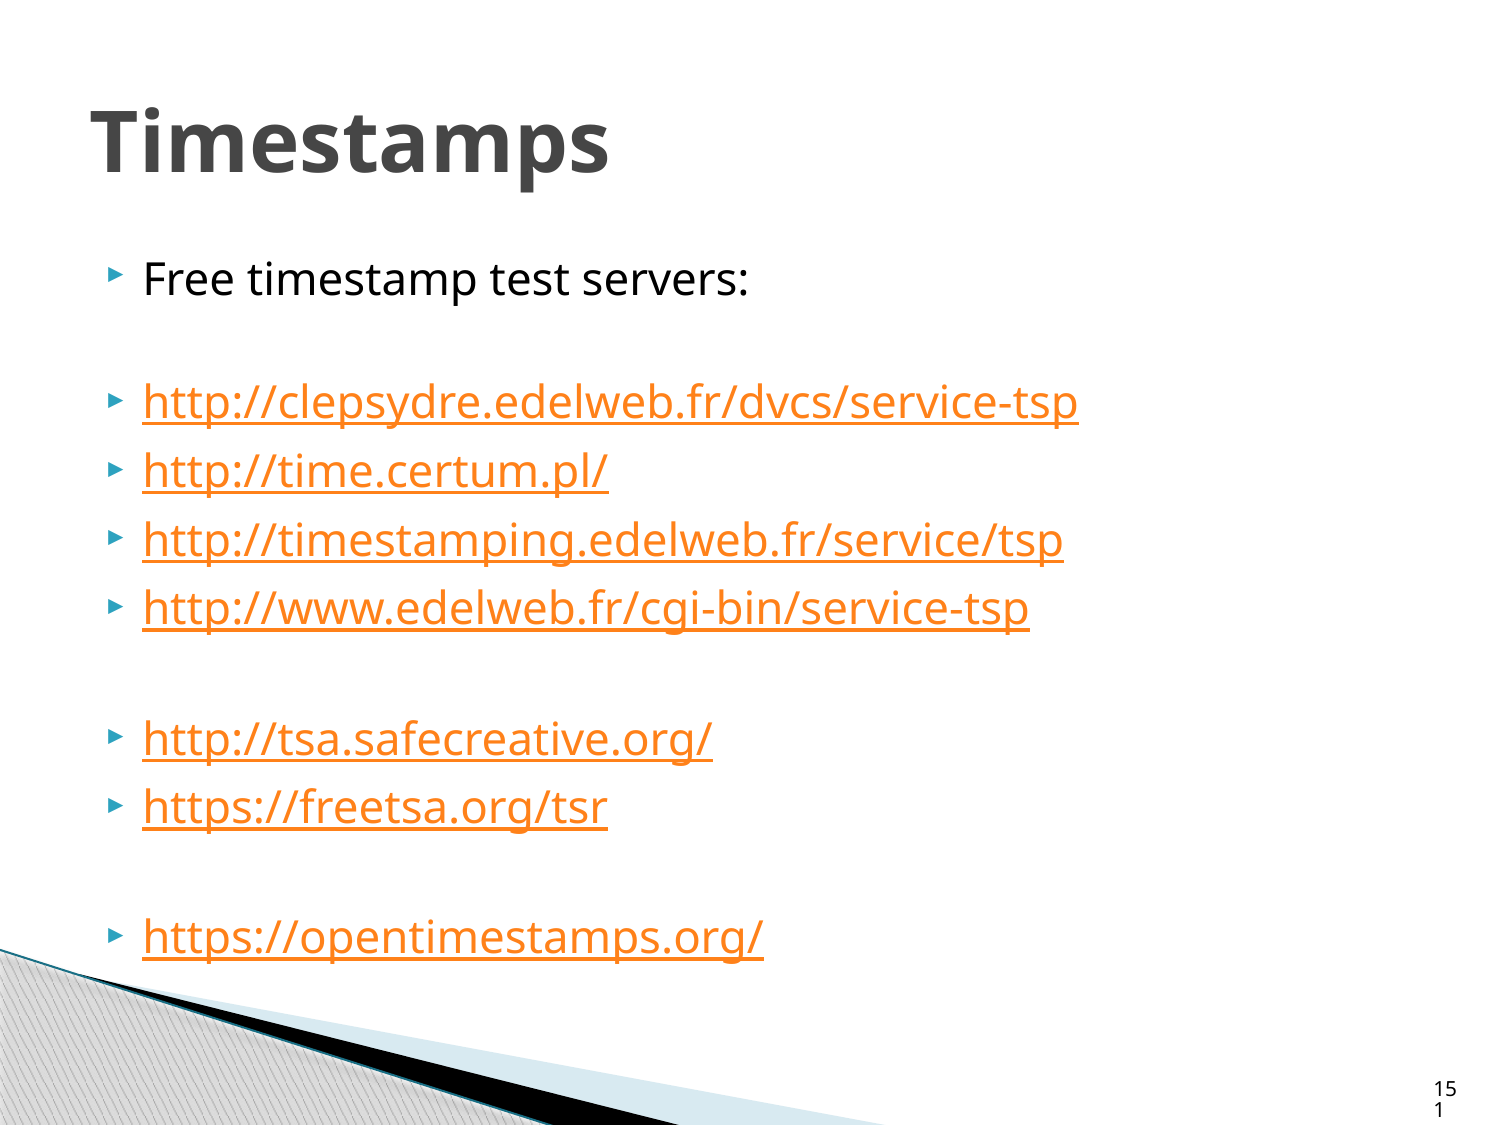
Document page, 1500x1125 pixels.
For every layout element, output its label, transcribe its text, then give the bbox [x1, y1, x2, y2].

slide_number 151 [1418, 1051, 1479, 1112]
title Timestamps [75, 45, 1425, 233]
list Free timestamp test servers: http://clepsydre.edelweb.fr/dvcs/service-tsp http://time.certum.pl/ http://timestamping.edelweb.fr/service/tsp http://www.edelweb.fr/cgi-bin/service-tsp http://tsa.safecreative.org/ https://freetsa.org/tsr https://opentimestamps.org/ [75, 243, 1425, 986]
